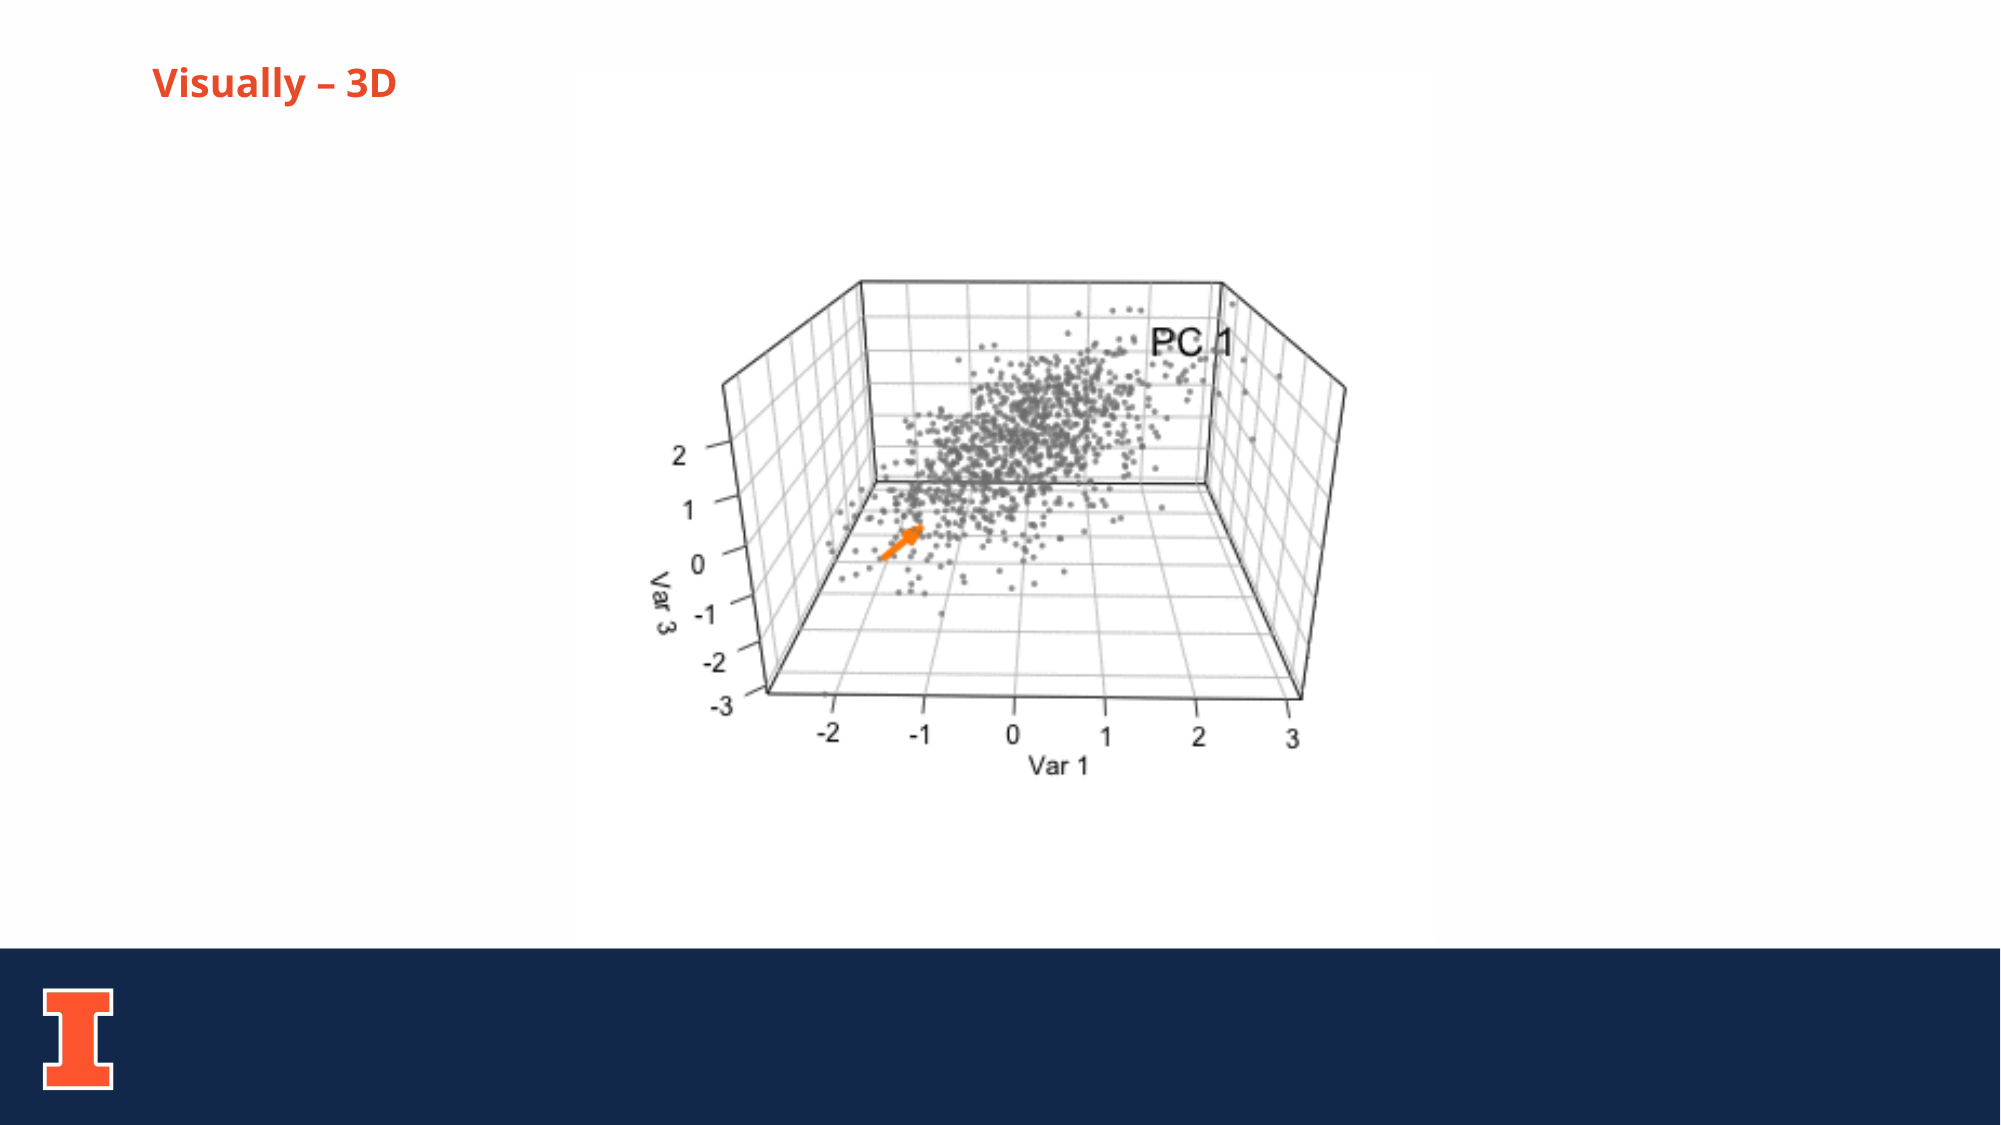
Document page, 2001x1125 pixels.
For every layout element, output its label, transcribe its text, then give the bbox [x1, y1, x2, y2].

picture [0, 0, 2001, 1125]
title Visually – 3D [137, 56, 1863, 163]
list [571, 71, 1436, 943]
